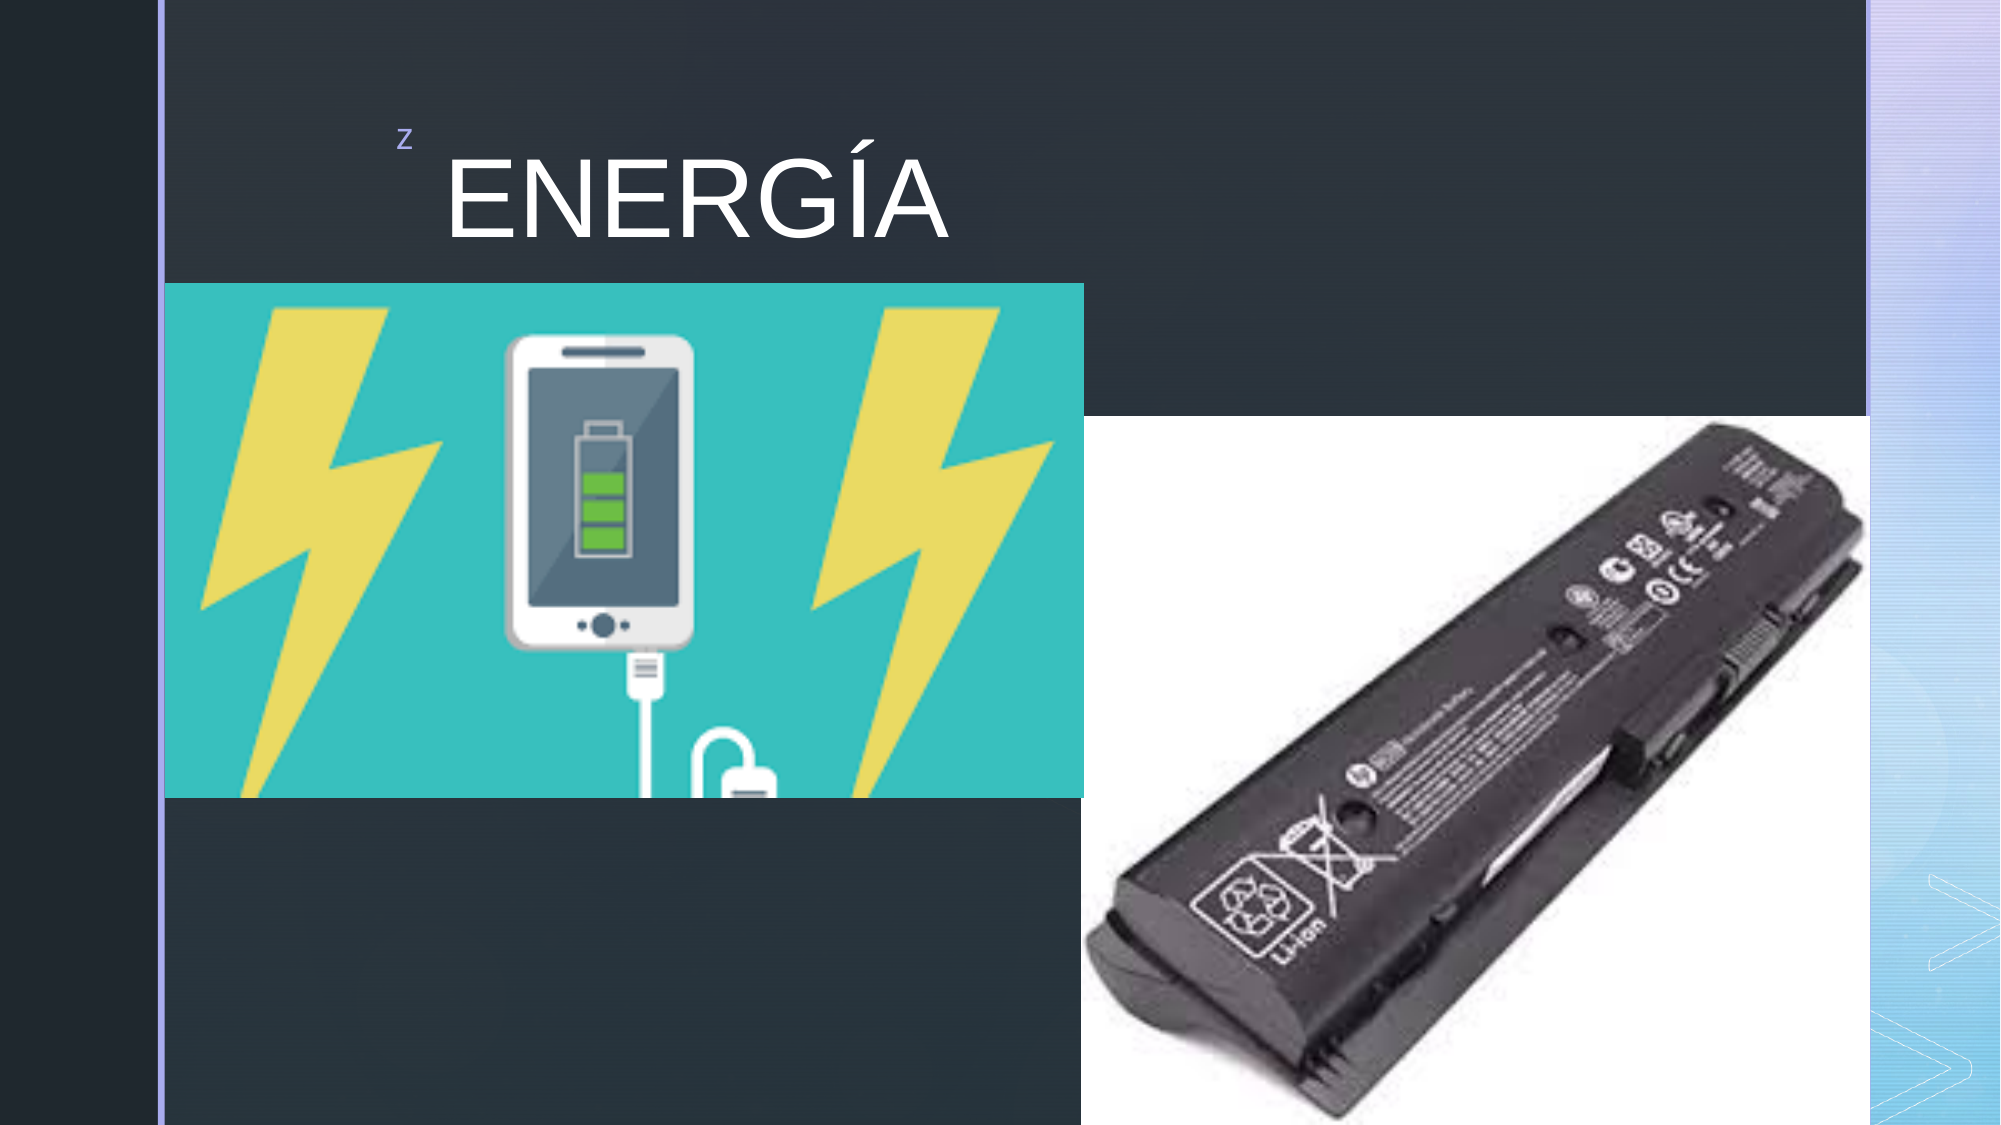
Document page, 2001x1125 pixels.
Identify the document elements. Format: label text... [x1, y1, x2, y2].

picture [165, 283, 1870, 1125]
picture [1871, 0, 2001, 1125]
title ENERGÍA [428, 132, 1734, 310]
